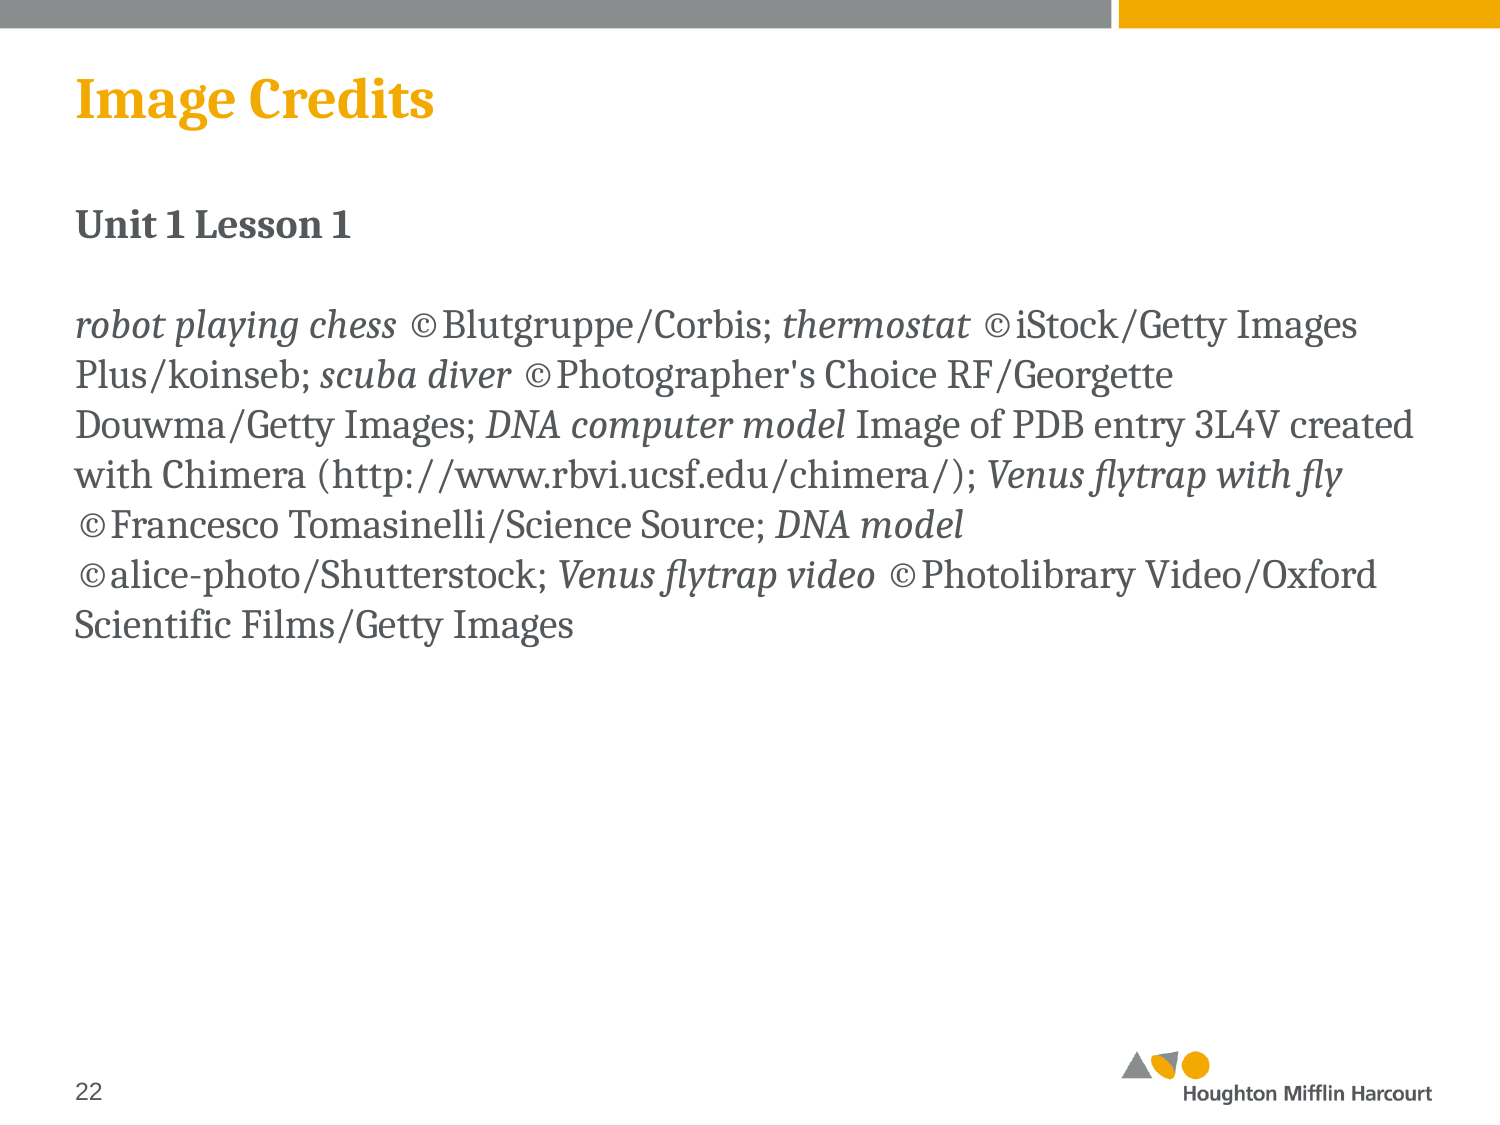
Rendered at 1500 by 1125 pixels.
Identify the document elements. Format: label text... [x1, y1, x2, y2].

title Image Credits [75, 52, 1425, 156]
picture [1119, 1049, 1434, 1107]
slide_number ‹#› [75, 1045, 187, 1106]
list Unit 1 Lesson 1 robot playing chess ©Blutgruppe/Corbis; thermostat ©iStock/Getty Images Plus/koinseb; scuba diver ©Photographer's Choice RF/Georgette Douwma/Getty Images; DNA computer model Image of PDB entry 3L4V created with Chimera (http://www.rbvi.ucsf.edu/chimera/); Venus flytrap with fly ©Francesco Tomasinelli/Science Source; DNA model ©alice-photo/Shutterstock; Venus flytrap video ©Photolibrary Video/Oxford Scientific Films/Getty Images [75, 188, 1425, 977]
